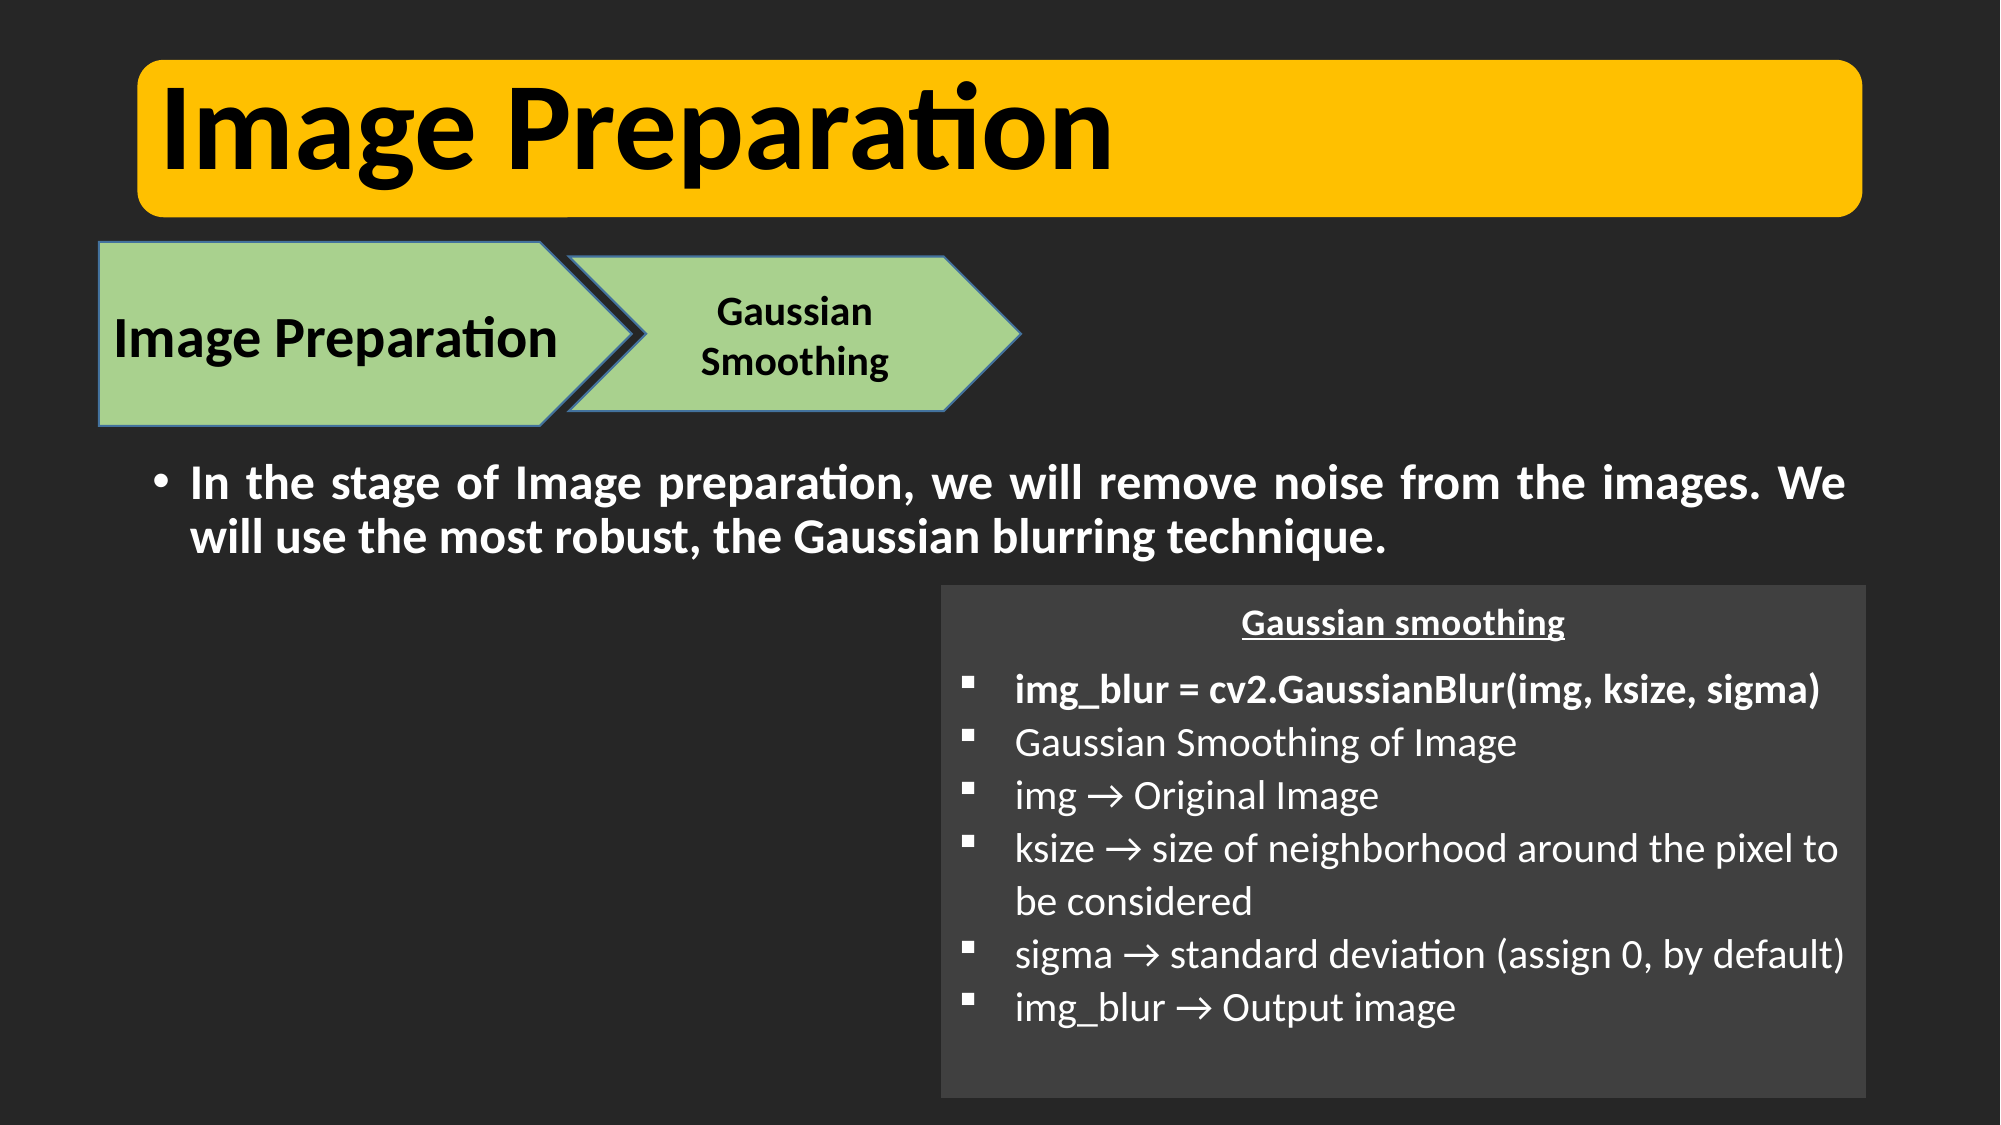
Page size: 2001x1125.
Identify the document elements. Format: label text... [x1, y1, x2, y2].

text_box Gaussian Smoothing [566, 255, 1023, 413]
list In the stage of Image preparation, we will remove noise from the images. We will use the most robust, the Gaussian blurring technique. [137, 273, 1863, 1096]
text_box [137, 59, 1863, 218]
text_box Gaussian smoothing img_blur = cv2.GaussianBlur(img, ksize, sigma) Gaussian Smoothing of Image img → Original Image ksize → size of neighborhood around the pixel to be considered sigma → standard deviation (assign 0, by default) img_blur → Output image [943, 586, 1864, 1096]
text_box Image Preparation [97, 240, 634, 427]
